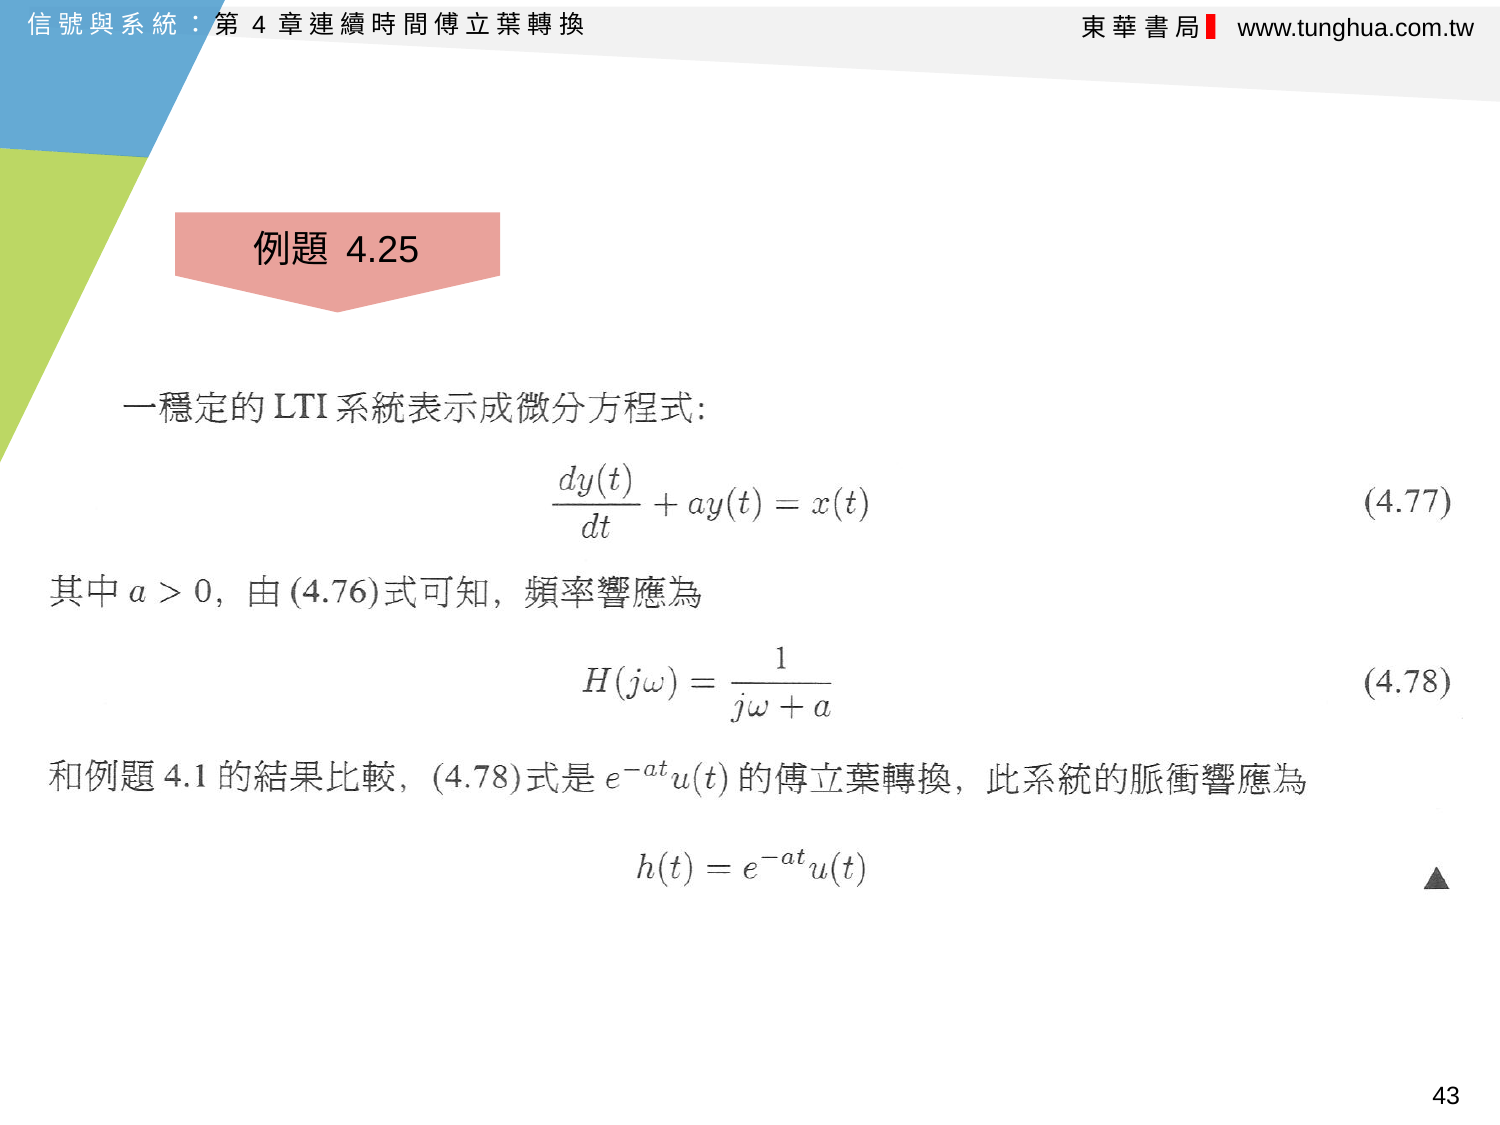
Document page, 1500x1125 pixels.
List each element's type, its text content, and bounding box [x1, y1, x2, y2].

slide_number 43 [1224, 1072, 1475, 1125]
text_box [174, 212, 501, 313]
picture [37, 387, 1467, 901]
